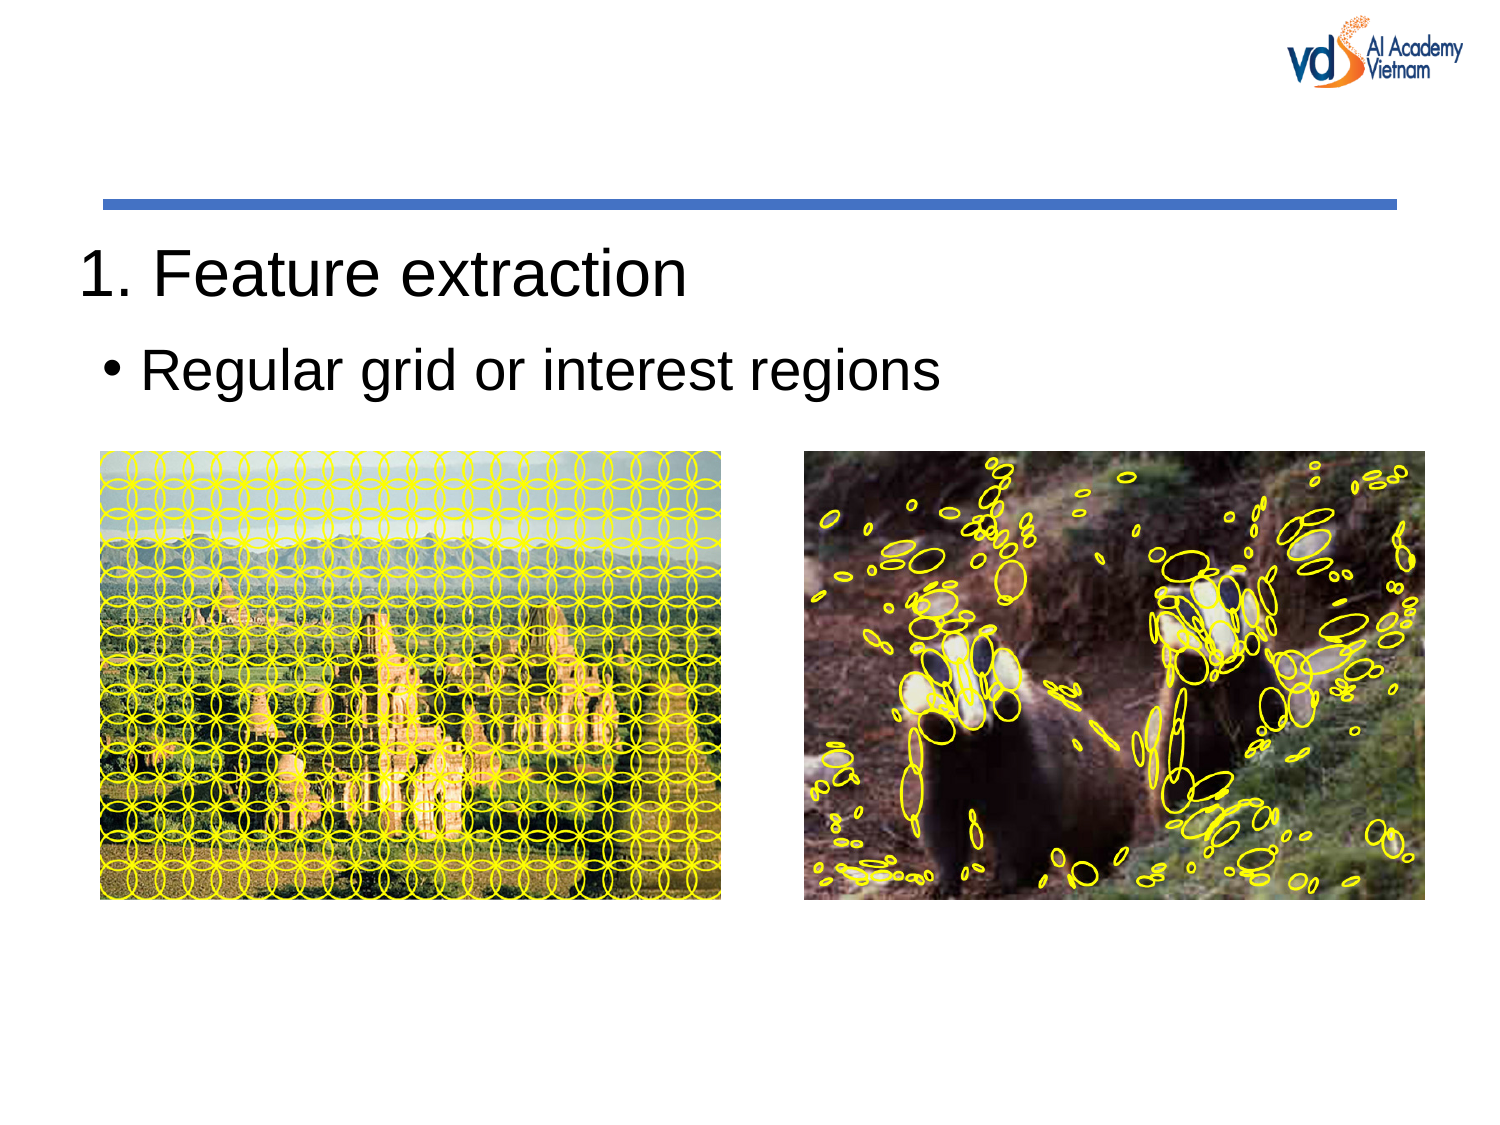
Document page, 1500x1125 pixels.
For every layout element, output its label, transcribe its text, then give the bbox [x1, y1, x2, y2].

picture [99, 450, 722, 900]
picture [803, 450, 1425, 900]
list Regular grid or interest regions [87, 324, 1382, 1001]
title 1. Feature extraction [63, 200, 1414, 350]
picture [1287, 15, 1463, 88]
